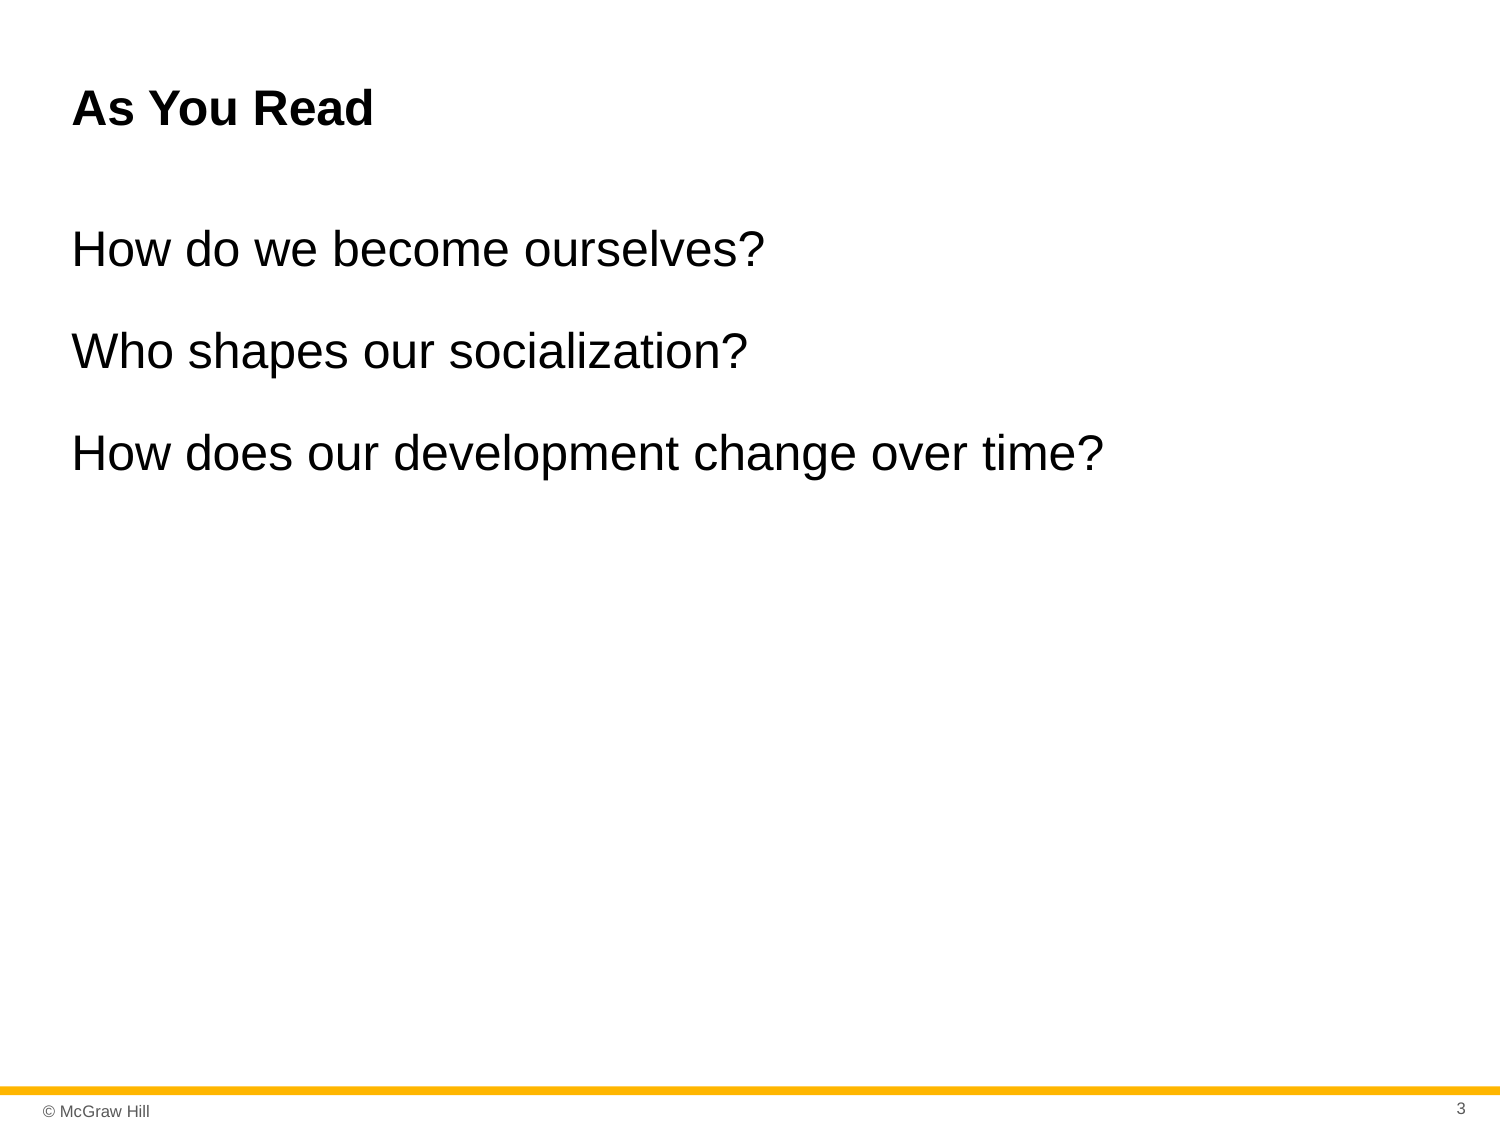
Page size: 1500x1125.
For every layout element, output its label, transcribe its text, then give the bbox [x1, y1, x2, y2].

list How do we become ourselves? Who shapes our socialization? How does our development change over time? [56, 209, 1444, 1025]
title As You Read [56, 50, 1444, 162]
